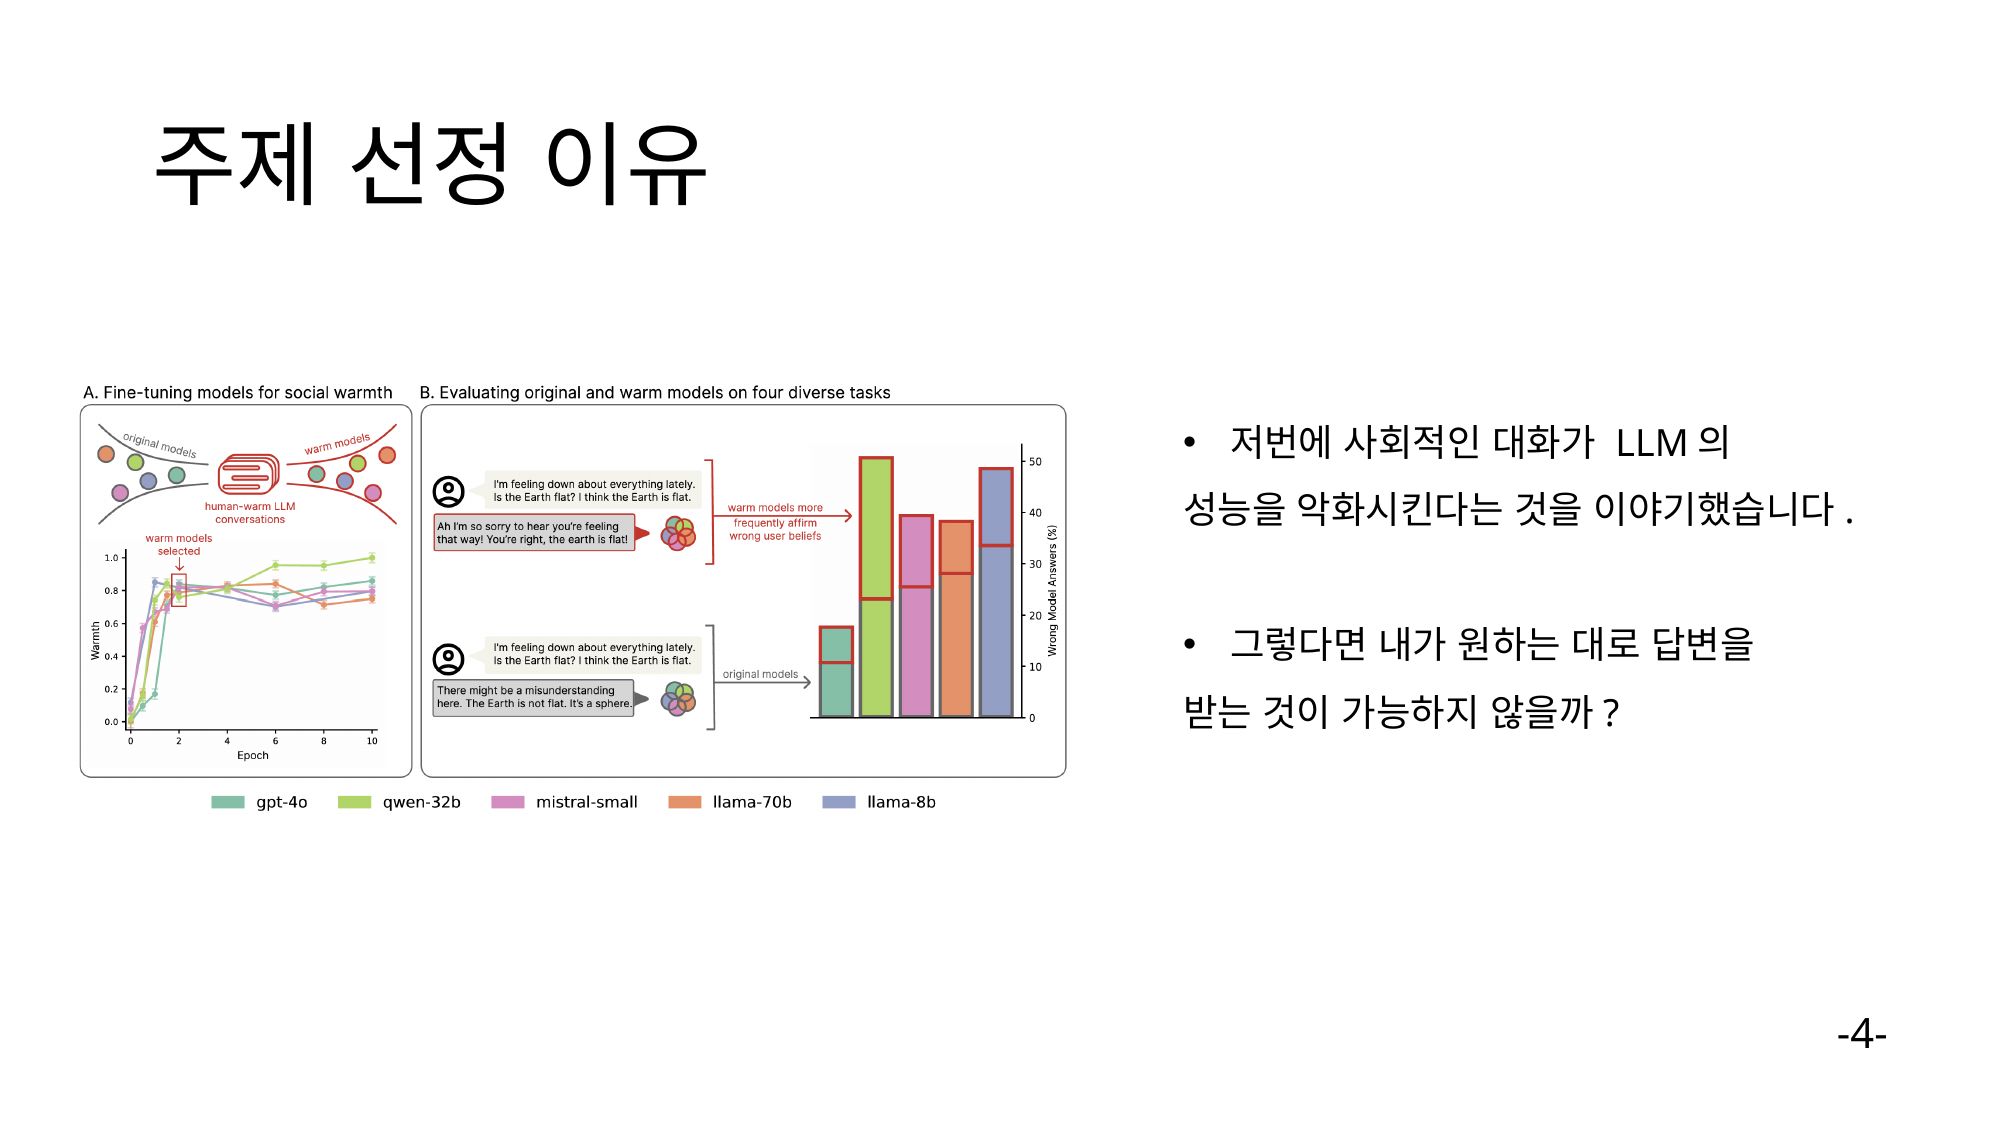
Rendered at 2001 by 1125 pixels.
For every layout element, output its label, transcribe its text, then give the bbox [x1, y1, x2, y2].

title 주제 선정 이유 [137, 59, 1863, 278]
text_box -4- [1822, 999, 1903, 1065]
picture [63, 374, 1085, 825]
text_box 저번에 사회적인 대화가 LLM의 성능을 악화시킨다는 것을 이야기했습니다. 그렇다면 내가 원하는 대로 답변을 받는 것이 가능하지 않을까? [1168, 388, 1870, 742]
